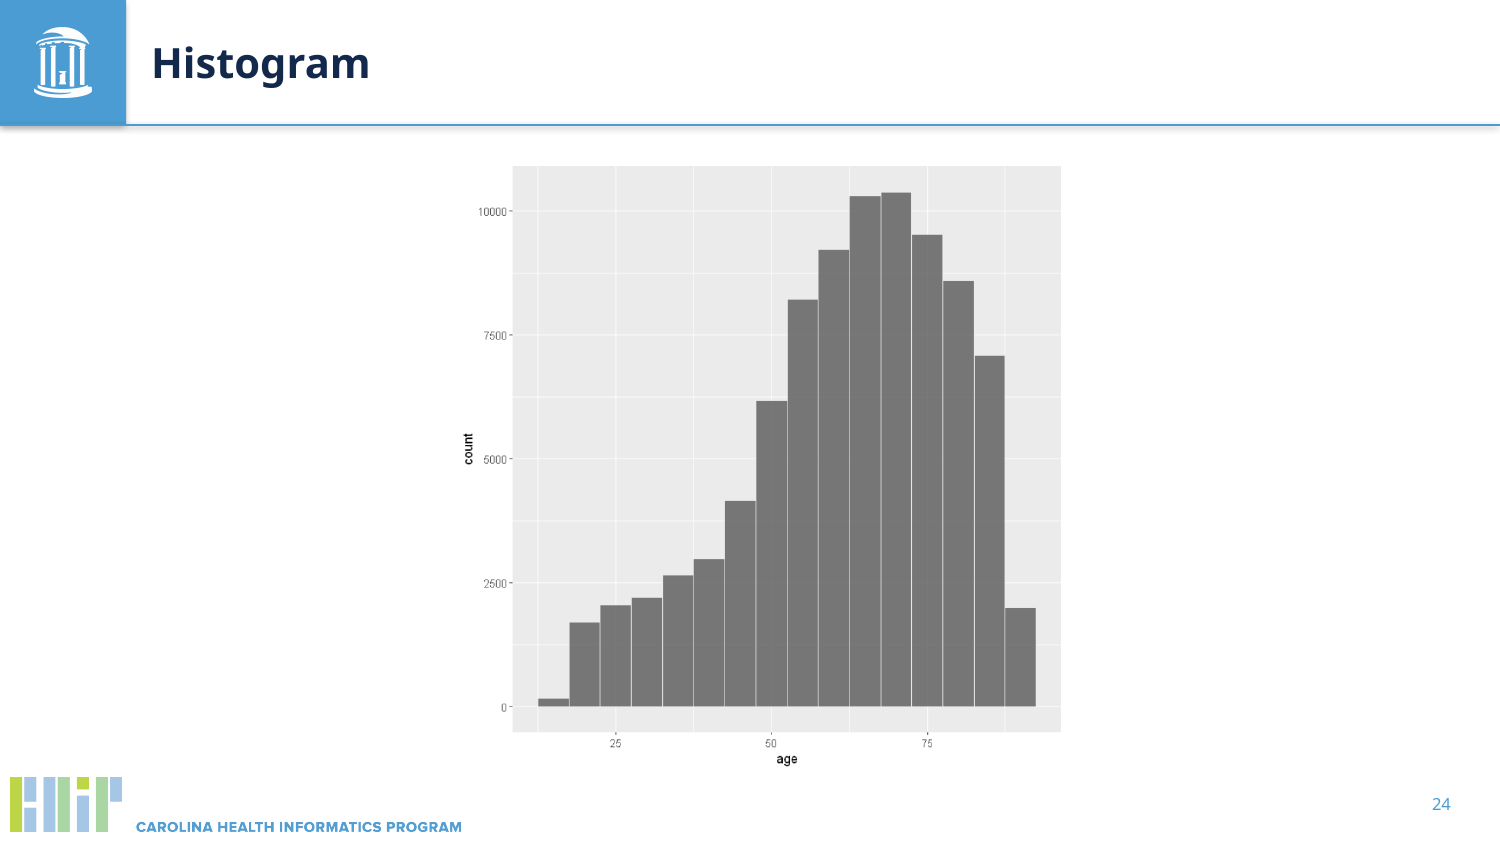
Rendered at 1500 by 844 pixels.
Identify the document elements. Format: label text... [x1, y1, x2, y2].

picture [10, 777, 461, 832]
slide_number 24 [1403, 786, 1466, 830]
title Histogram [136, 0, 1466, 125]
picture [34, 27, 92, 98]
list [419, 159, 1071, 787]
